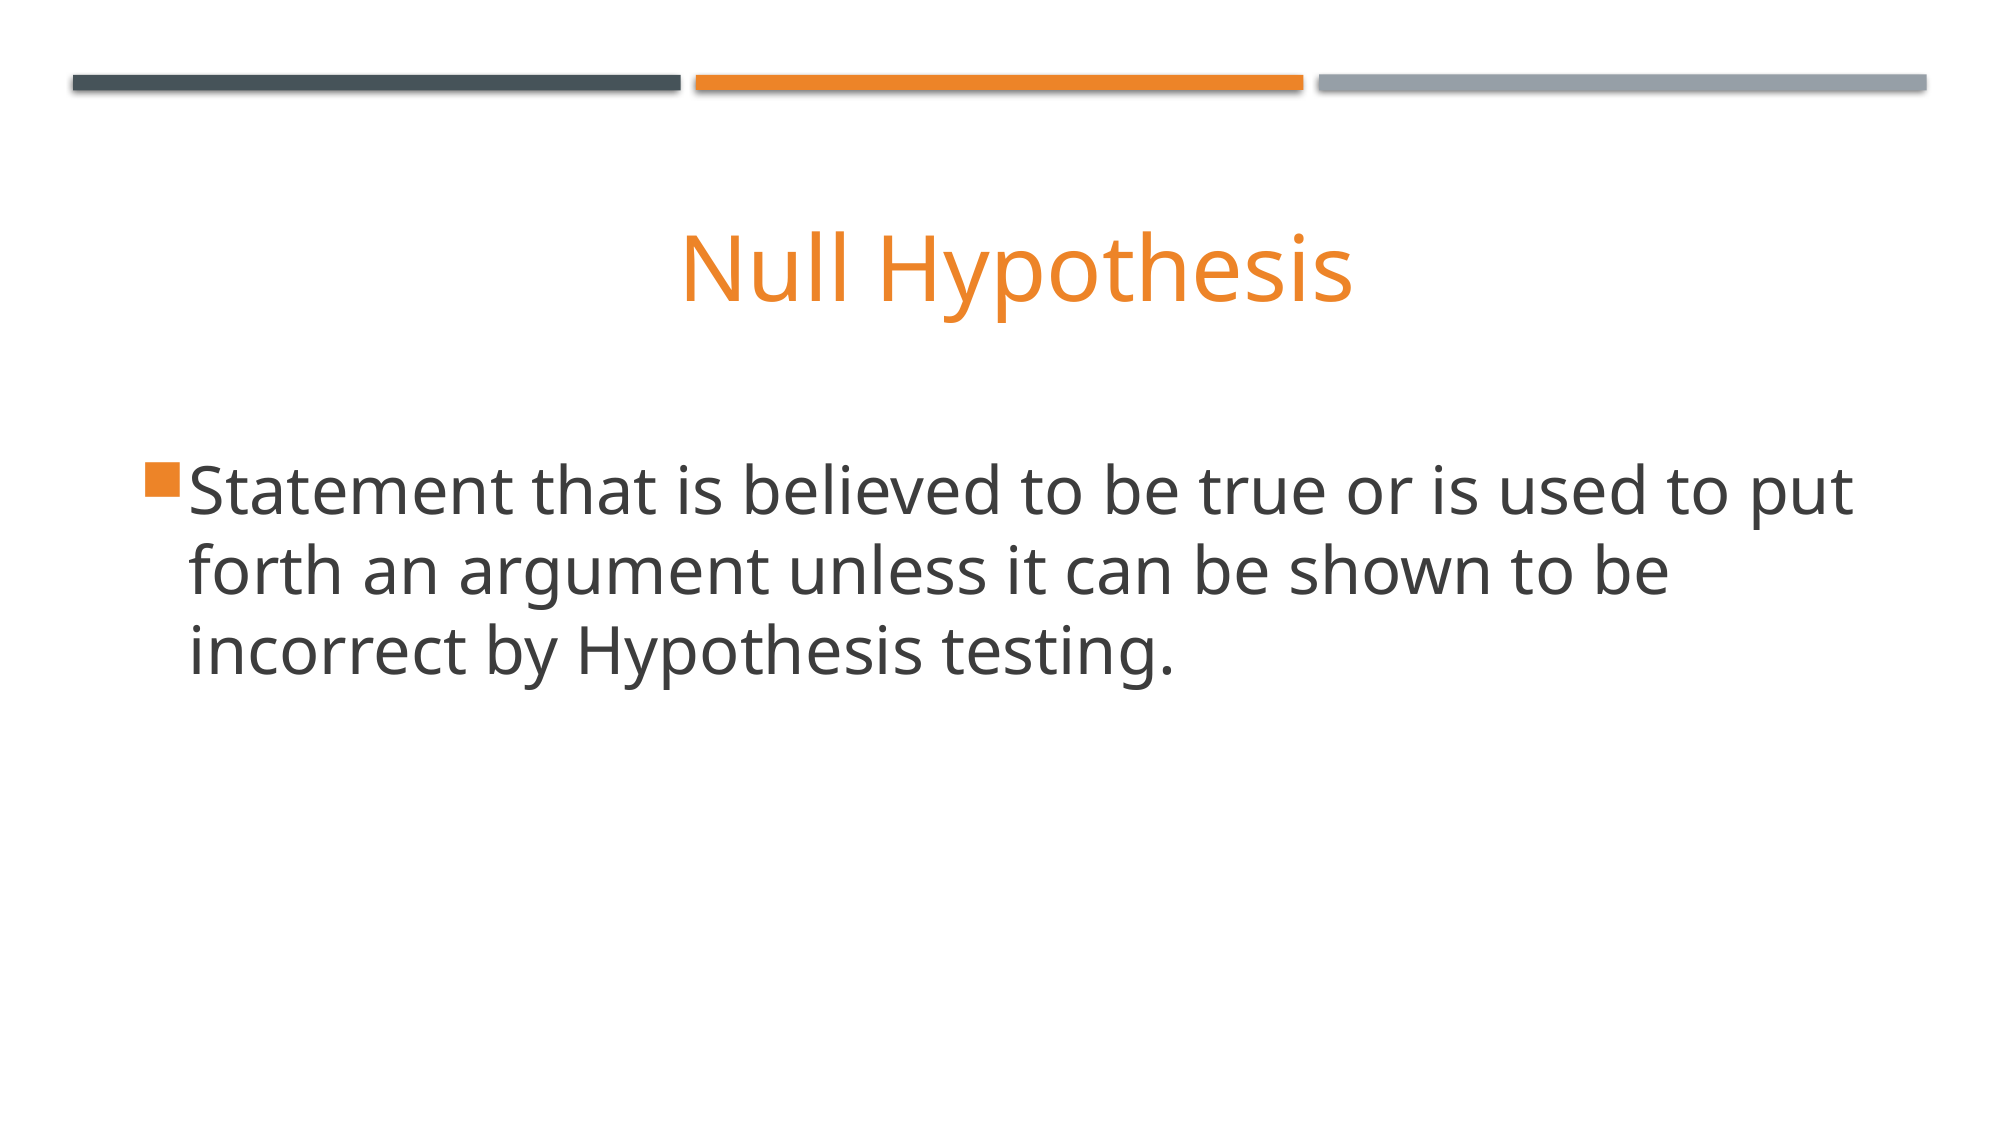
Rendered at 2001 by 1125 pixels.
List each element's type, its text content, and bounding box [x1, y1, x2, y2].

text_box Statement that is believed to be true or is used to put forth an argument unless it can be shown to be incorrect by Hypothesis testing. [123, 440, 1928, 801]
text_box Null Hypothesis [107, 202, 1928, 327]
